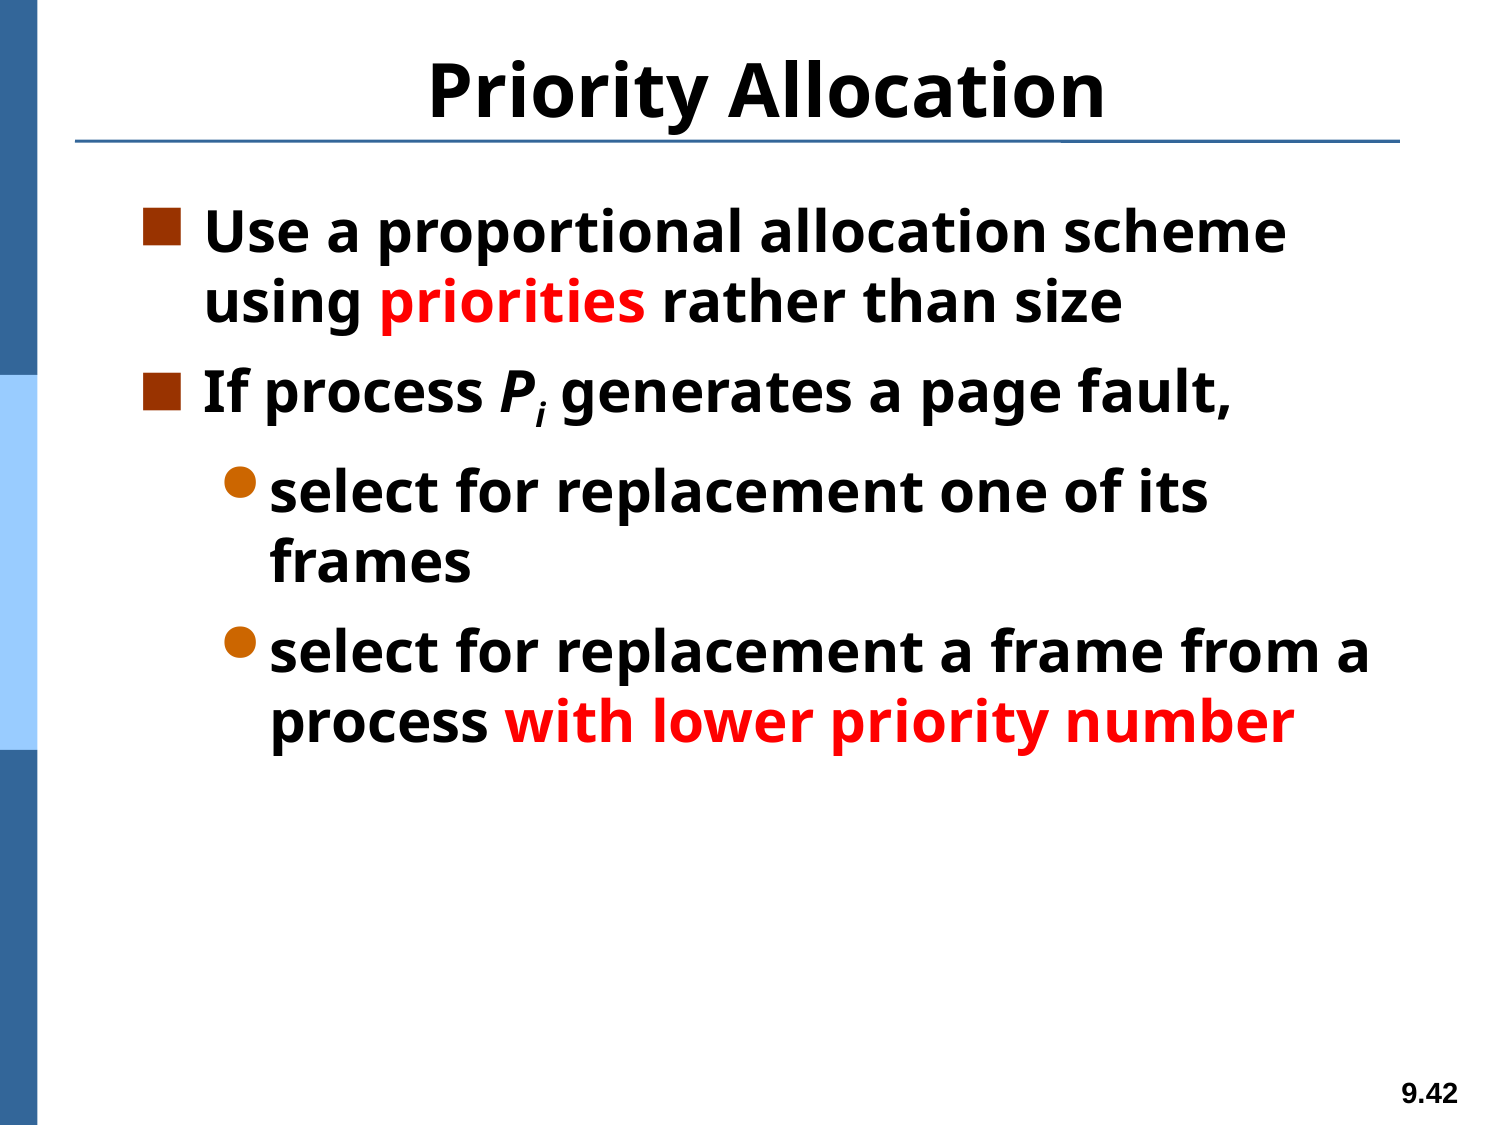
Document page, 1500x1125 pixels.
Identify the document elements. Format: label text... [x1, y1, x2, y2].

title Priority Allocation [92, 45, 1443, 141]
list Use a proportional allocation scheme using priorities rather than size If process Pi generates a page fault, select for replacement one of its frames select for replacement a frame from a process with lower priority number [132, 185, 1442, 908]
